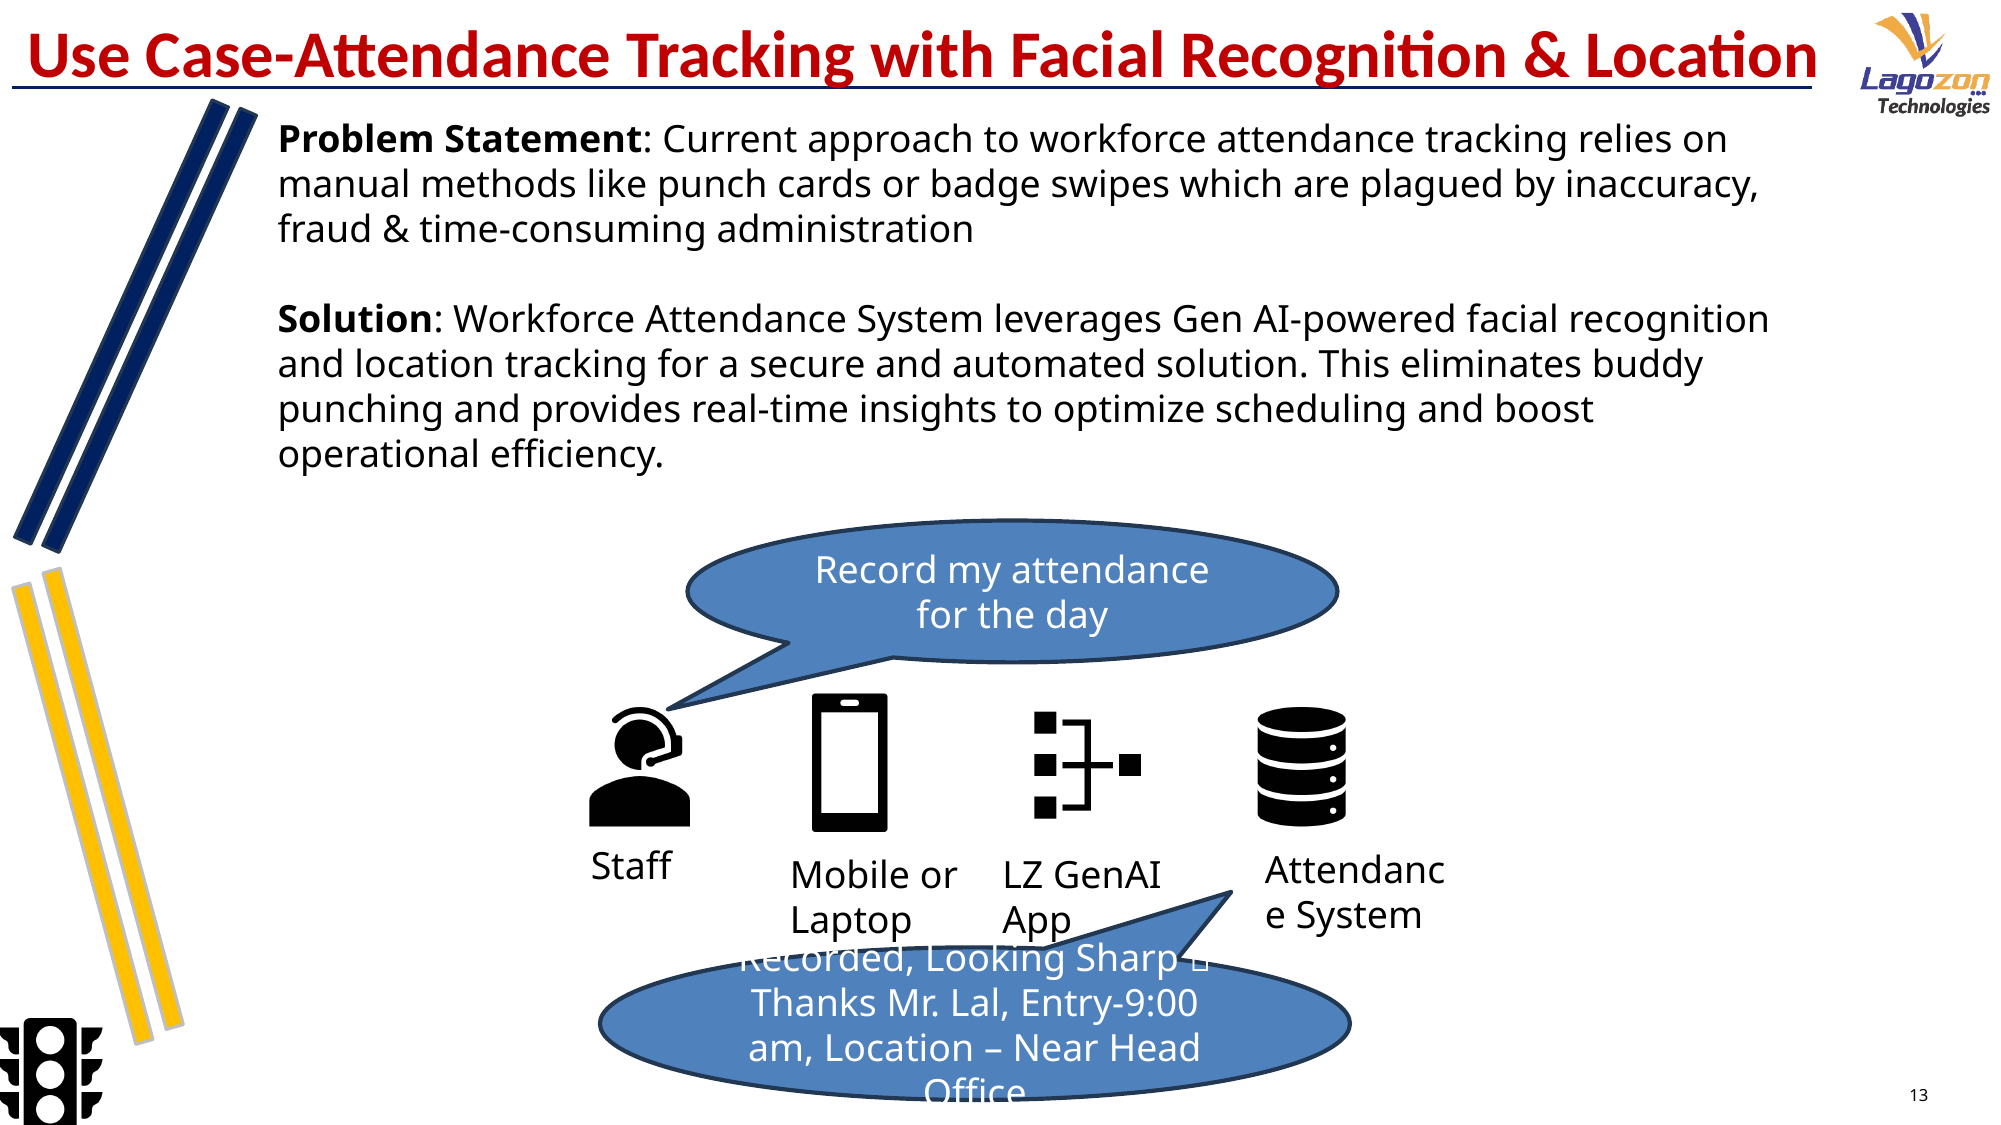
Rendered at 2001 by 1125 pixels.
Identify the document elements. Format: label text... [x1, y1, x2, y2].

text_box [201, 165, 565, 453]
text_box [70, 562, 126, 999]
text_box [524, 520, 1476, 1101]
picture [774, 687, 926, 838]
text_box Use Case-Attendance Tracking with Facial Recognition & Location [12, 3, 1870, 76]
text_box Problem Statement: Current approach to workforce attendance tracking relies on manual methods like punch cards or badge swipes which are plagued by inaccuracy, fraud & time-consuming administration Solution: Workforce Attendance System leverages Gen AI-powered facial recognition and location tracking for a secure and automated solution. This eliminates buddy punching and provides real-time insights to optimize scheduling and boost operational efficiency. [262, 99, 1813, 525]
picture [0, 999, 126, 1125]
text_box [109, 81, 162, 571]
picture [1860, 0, 1990, 130]
